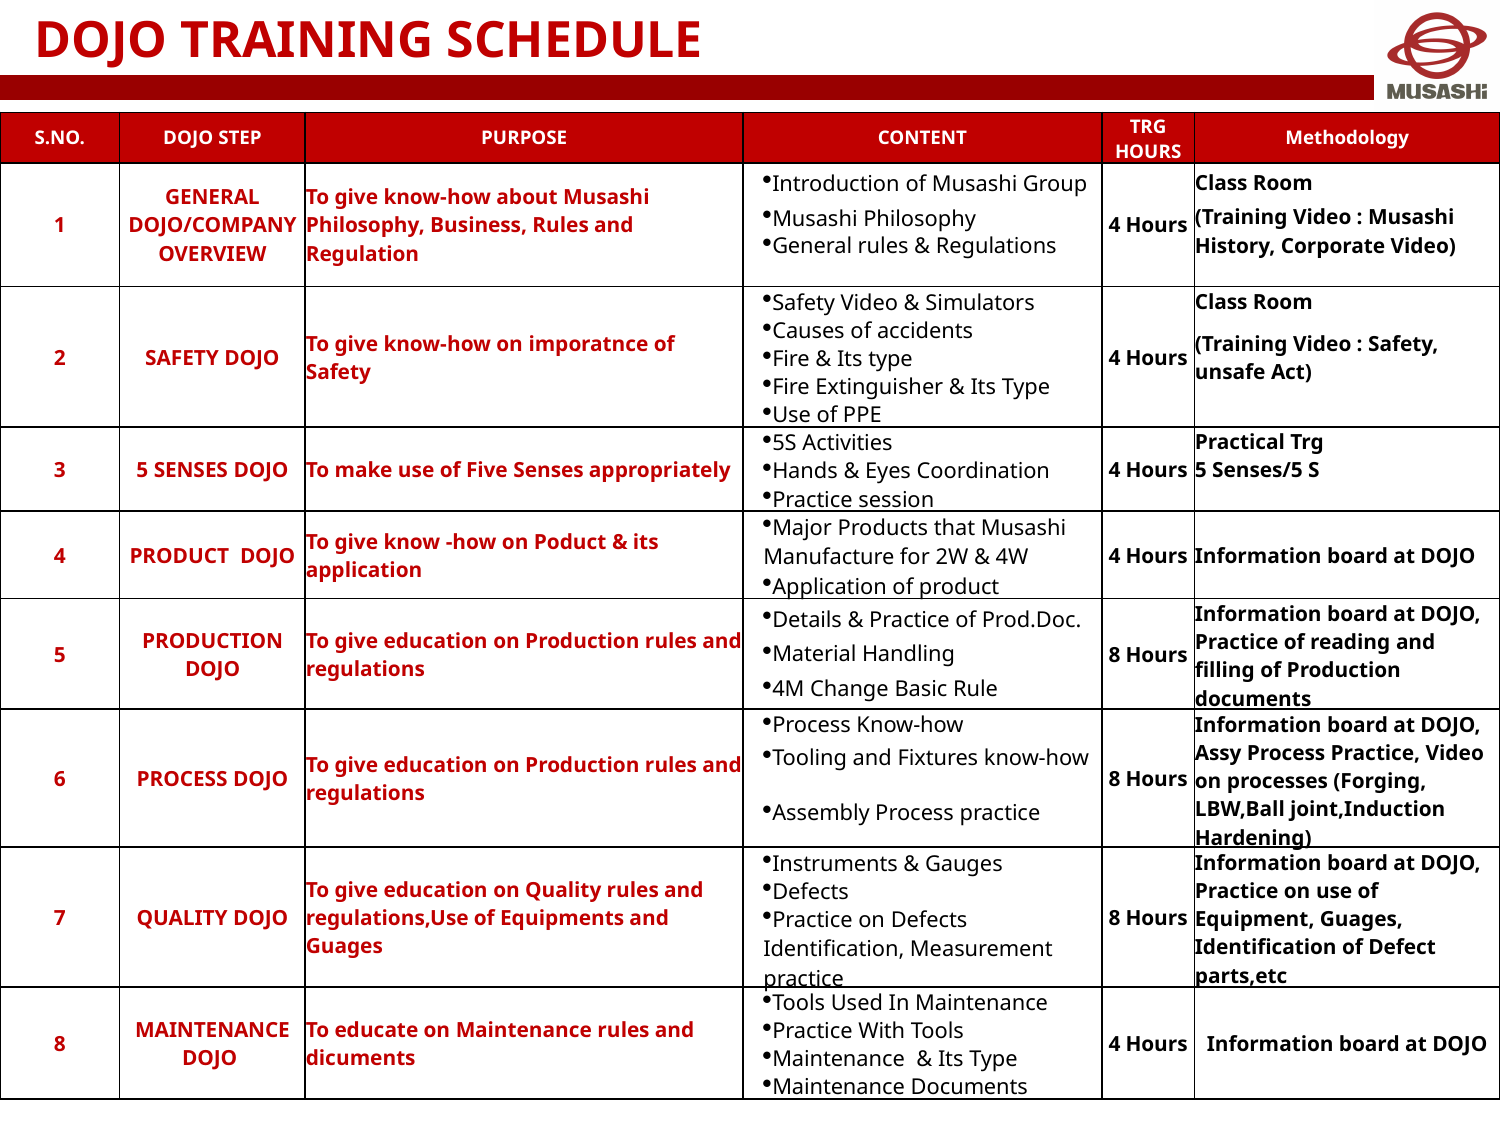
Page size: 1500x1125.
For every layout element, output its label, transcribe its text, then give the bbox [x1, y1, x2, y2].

table_cell Tooling and Fixtures know-how [744, 737, 1101, 777]
table_cell 8 Hours [1103, 710, 1194, 846]
table_cell 4 [1, 512, 119, 598]
table_cell Assembly Process practice [744, 777, 1101, 846]
table_cell Information board at DOJO, Practice on use of Equipment, Guages, Identification of Defect parts,etc [1195, 848, 1499, 986]
table_cell 4 Hours [1103, 287, 1194, 426]
table_cell 8 Hours [1103, 848, 1194, 986]
table_cell Fire Extinguisher & Its Type [744, 371, 1101, 399]
table_cell 3 [1, 428, 119, 510]
text_box DOJO TRAINING SCHEDULE [19, 0, 719, 75]
table_cell Information board at DOJO [1195, 988, 1499, 1098]
table_cell To make use of Five Senses appropriately [306, 428, 742, 510]
table_cell Maintenance & Its Type [744, 1043, 1101, 1071]
table_cell General rules & Regulations [744, 230, 1101, 258]
table_cell Practical Trg [1195, 428, 1499, 455]
table_cell [1195, 483, 1499, 510]
table_cell PRODUCTION DOJO [120, 599, 304, 708]
table_cell 2 [1, 287, 119, 426]
table_cell [1195, 258, 1499, 286]
picture [1374, 0, 1500, 112]
table_cell 5 [1, 599, 119, 708]
table_cell 6 [1, 710, 119, 846]
table_cell Major Products that Musashi Manufacture for 2W & 4W [744, 512, 1101, 570]
table_cell 4M Change Basic Rule [744, 666, 1101, 708]
table_header TRG HOURS [1103, 113, 1194, 162]
table_cell Information board at DOJO, Assy Process Practice, Video on processes (Forging, LBW,Ball joint,Induction Hardening) [1195, 710, 1499, 846]
table_cell Defects [744, 875, 1101, 904]
table_cell Process Know-how [744, 710, 1101, 737]
table_cell 8 Hours [1103, 599, 1194, 708]
table_cell Class Room [1195, 287, 1499, 315]
table_cell 4 Hours [1103, 164, 1194, 286]
table_header CONTENT [744, 113, 1101, 162]
table_cell [1195, 399, 1499, 426]
table_cell Musashi Philosophy [744, 202, 1101, 230]
table_cell Use of PPE [744, 399, 1101, 426]
table_cell (Training Video : Safety, unsafe Act) [1195, 315, 1499, 399]
table_cell Fire & Its type [744, 343, 1101, 371]
table_cell MAINTENANCE DOJO [120, 988, 304, 1098]
table_header DOJO STEP [120, 113, 304, 162]
table_cell Application of product [744, 570, 1101, 598]
table_cell To give know-how on imporatnce of Safety [306, 287, 742, 426]
table_cell To give know -how on Poduct & its application [306, 512, 742, 598]
table_header S.NO. [1, 113, 119, 162]
table_cell 7 [1, 848, 119, 986]
table_cell 4 Hours [1103, 428, 1194, 510]
table_cell QUALITY DOJO [120, 848, 304, 986]
table_cell To give know-how about Musashi Philosophy, Business, Rules and Regulation [306, 164, 742, 286]
table_cell (Training Video : Musashi History, Corporate Video) [1195, 202, 1499, 258]
table_cell To give education on Quality rules and regulations,Use of Equipments and Guages [306, 848, 742, 986]
table_cell Safety Video & Simulators [744, 287, 1101, 315]
table_header Methodology [1195, 113, 1499, 162]
table_cell 5S Activities [744, 428, 1101, 455]
table_cell Hands & Eyes Coordination [744, 455, 1101, 483]
table_cell Instruments & Gauges [744, 848, 1101, 875]
table_cell Information board at DOJO, Practice of reading and filling of Production documents [1195, 599, 1499, 708]
table_cell Tools Used In Maintenance [744, 988, 1101, 1015]
table_cell 1 [1, 164, 119, 286]
table_cell PRODUCT DOJO [120, 512, 304, 598]
table_cell To educate on Maintenance rules and dicuments [306, 988, 742, 1098]
table_cell Material Handling [744, 638, 1101, 666]
table_cell [744, 258, 1101, 286]
table_cell To give education on Production rules and regulations [306, 710, 742, 846]
table_cell 5 Senses/5 S [1195, 455, 1499, 483]
table_cell 5 SENSES DOJO [120, 428, 304, 510]
table_cell Introduction of Musashi Group [744, 164, 1101, 202]
table_cell Information board at DOJO [1195, 512, 1499, 598]
table_cell Practice session [744, 483, 1101, 510]
table_cell Maintenance Documents [744, 1071, 1101, 1098]
table_cell To give education on Production rules and regulations [306, 599, 742, 708]
table_cell Causes of accidents [744, 315, 1101, 343]
table_cell GENERAL DOJO/COMPANY OVERVIEW [120, 164, 304, 286]
table_cell 4 Hours [1103, 988, 1194, 1098]
table_cell Details & Practice of Prod.Doc. [744, 599, 1101, 638]
table_cell PROCESS DOJO [120, 710, 304, 846]
table_cell Practice With Tools [744, 1015, 1101, 1043]
table_cell SAFETY DOJO [120, 287, 304, 426]
table_cell Practice on Defects Identification, Measurement practice [744, 904, 1101, 986]
table_header PURPOSE [306, 113, 742, 162]
table_cell 8 [1, 988, 119, 1098]
table_cell 4 Hours [1103, 512, 1194, 598]
table_cell Class Room [1195, 164, 1499, 202]
